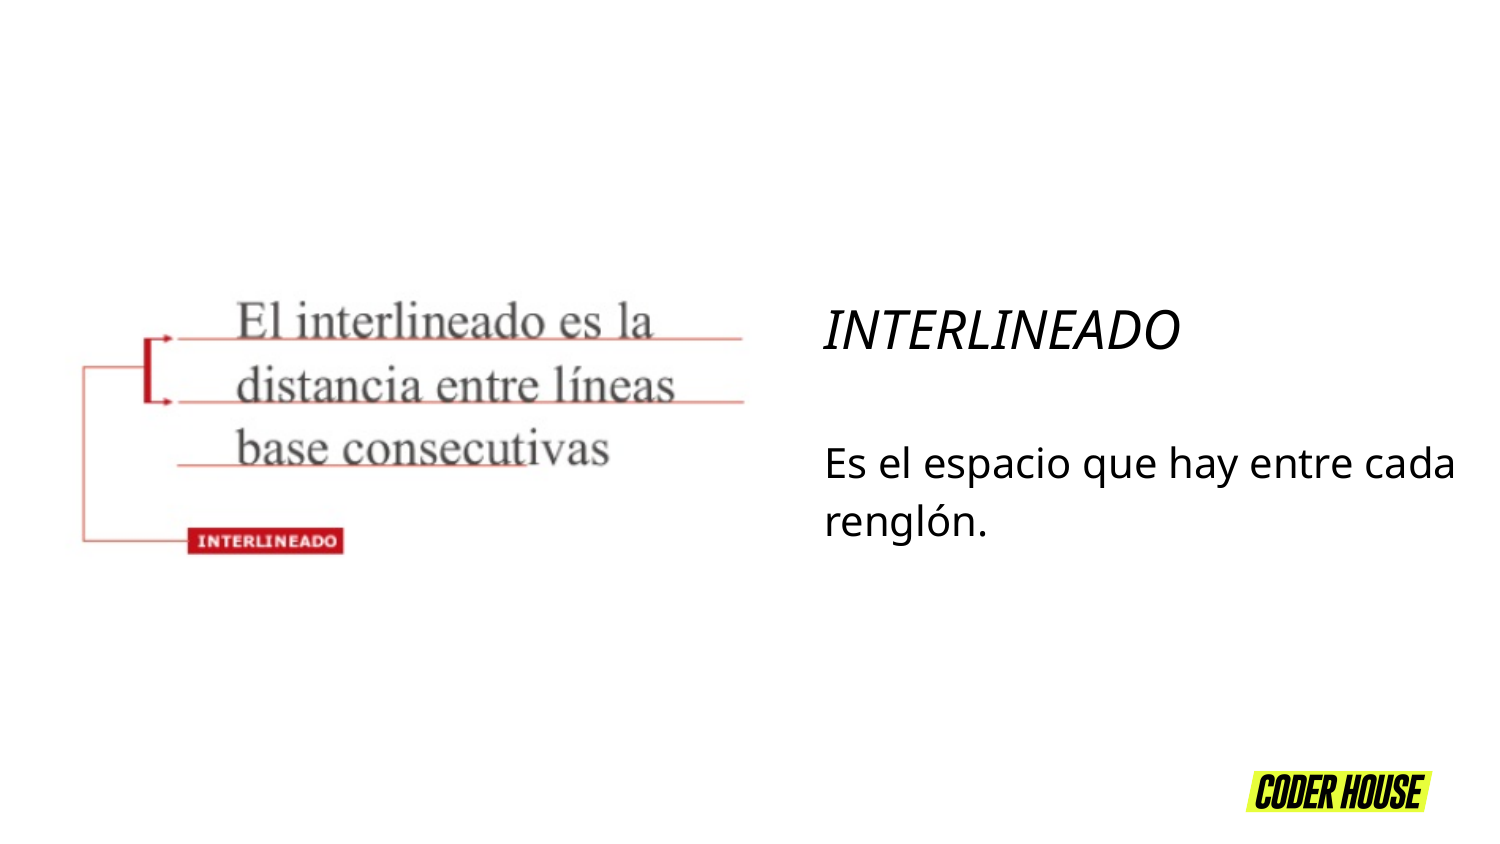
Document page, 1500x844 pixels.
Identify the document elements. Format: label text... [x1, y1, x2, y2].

text_box INTERLINEADO [813, 280, 1500, 443]
text_box Es el espacio que hay entre cada renglón. [813, 443, 1499, 564]
picture [37, 245, 810, 599]
picture [1241, 764, 1437, 819]
